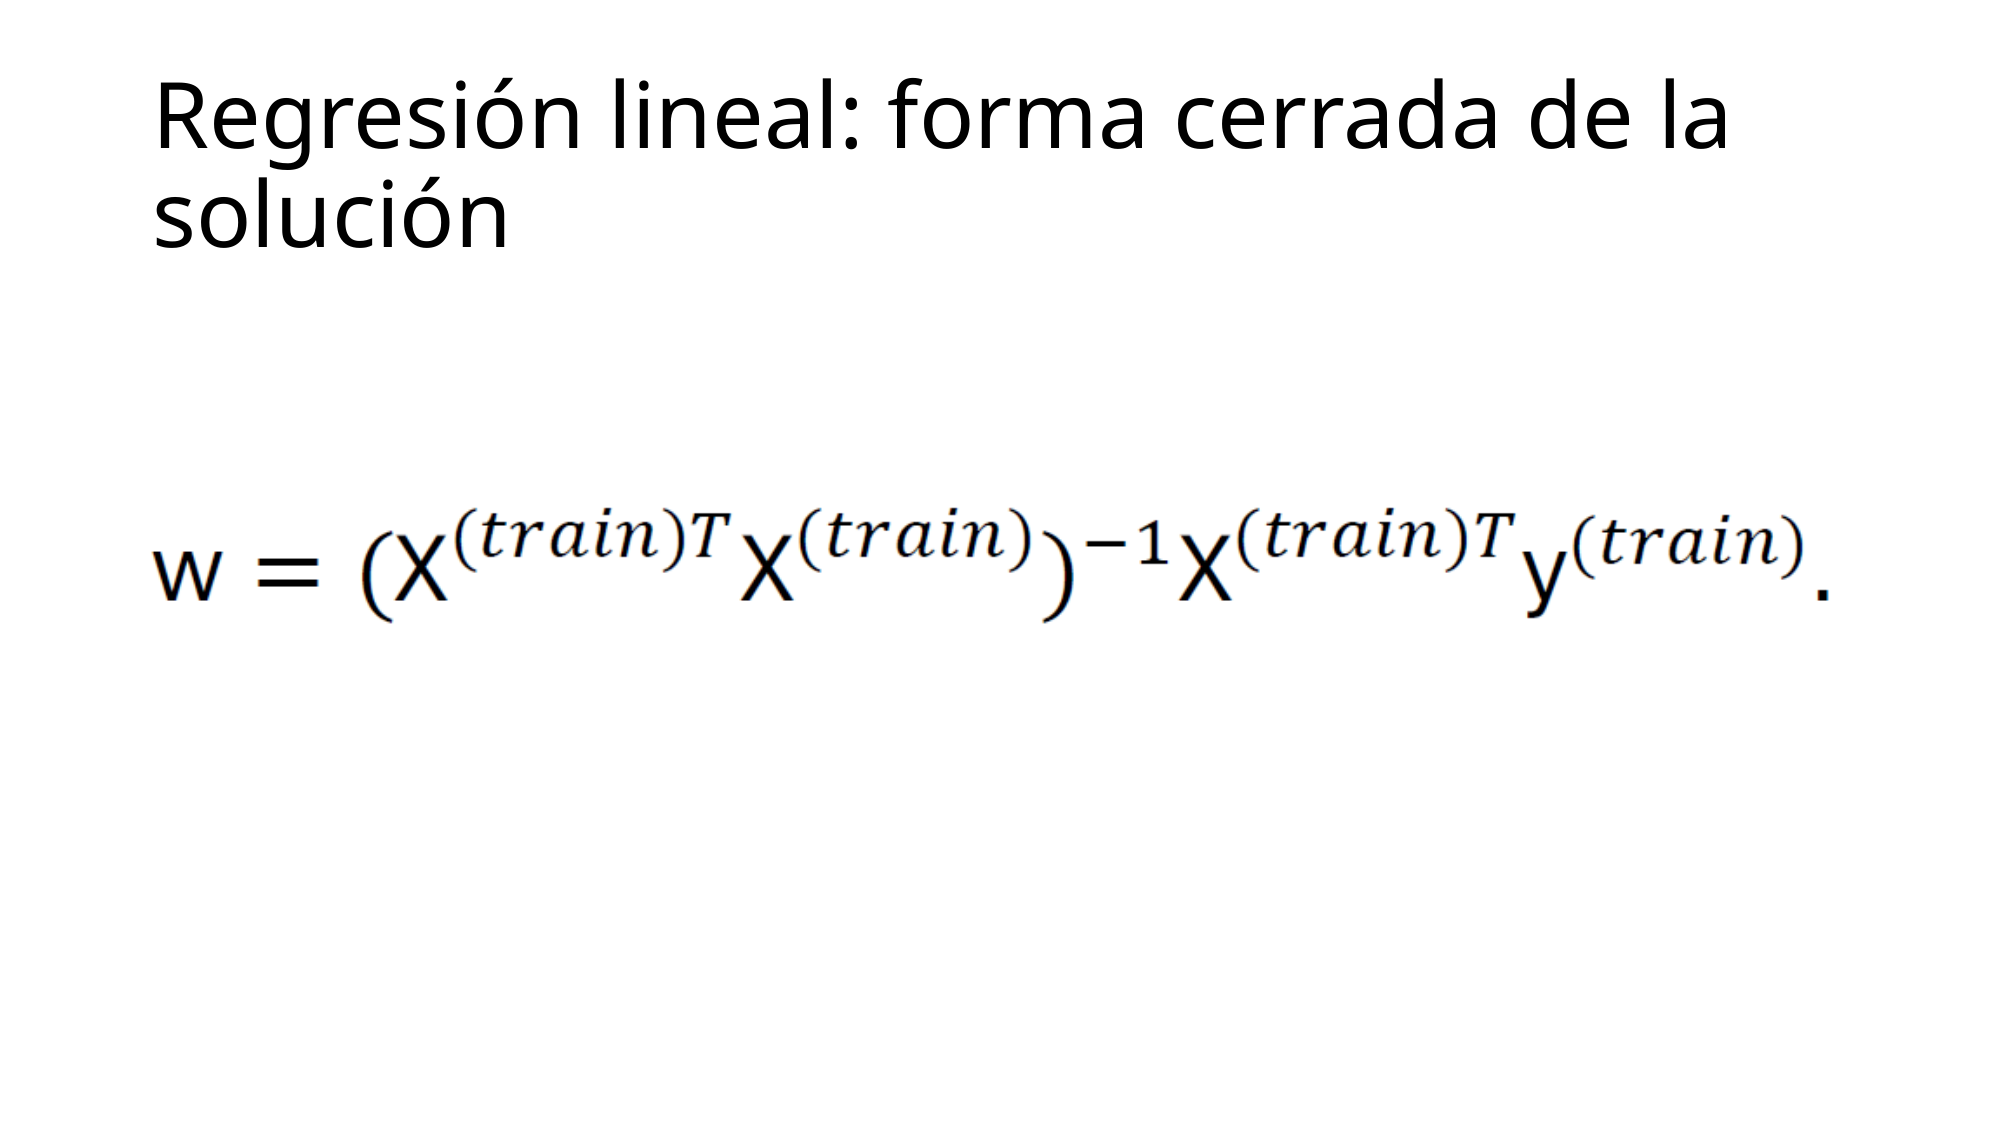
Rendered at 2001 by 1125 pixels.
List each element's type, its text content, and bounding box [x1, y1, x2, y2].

title Regresión lineal: forma cerrada de la solución [137, 59, 1863, 278]
picture [107, 462, 1893, 662]
